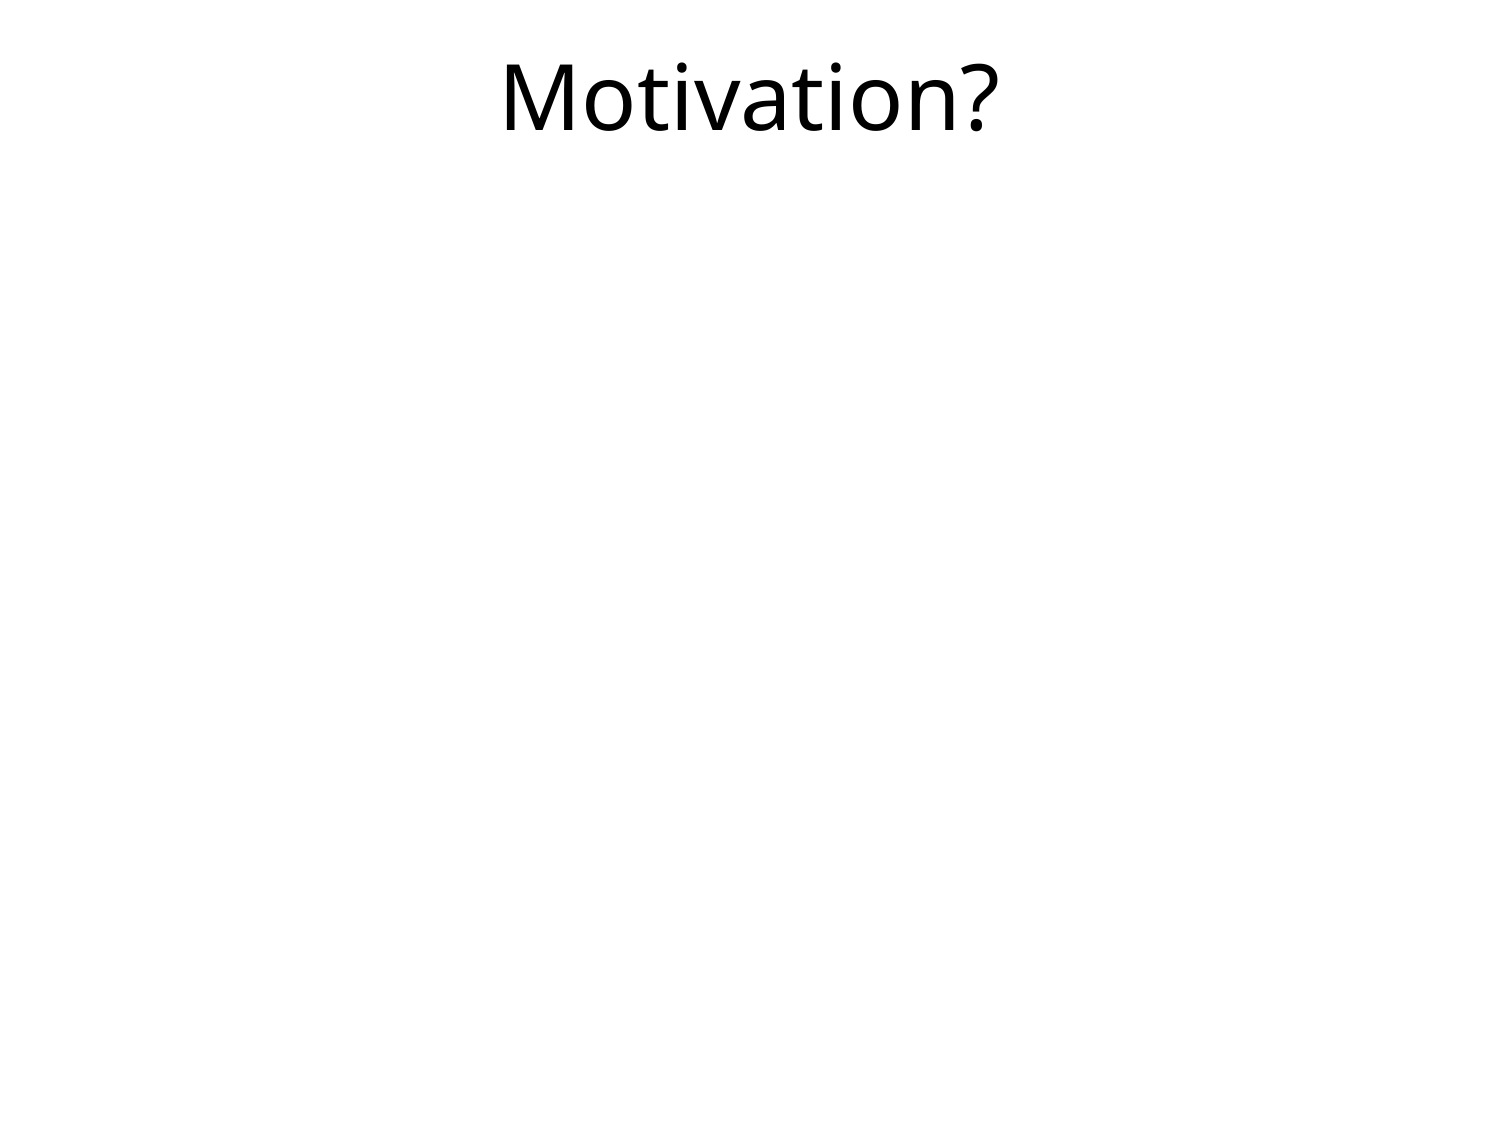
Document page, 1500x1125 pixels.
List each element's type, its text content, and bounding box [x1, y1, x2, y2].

title Motivation? [75, 0, 1425, 188]
